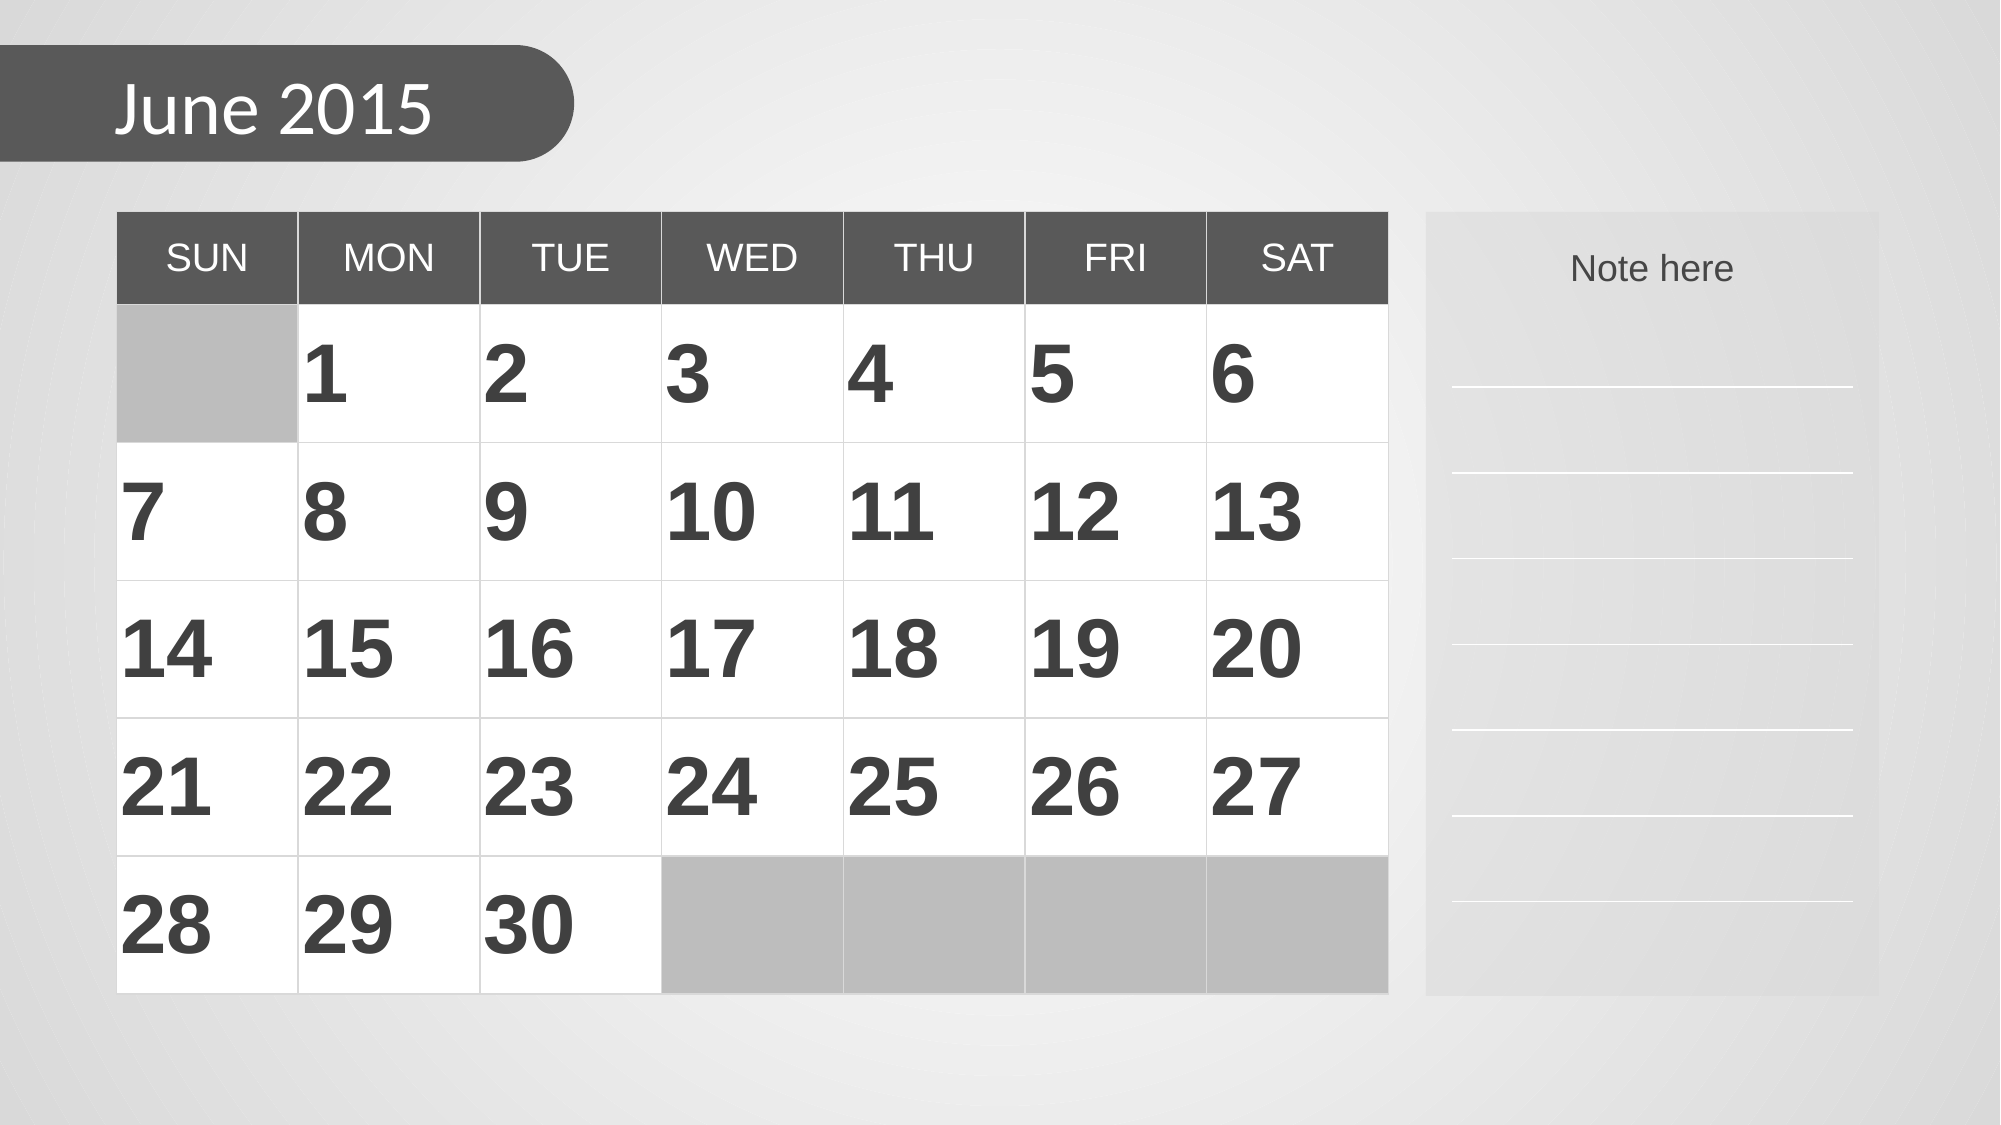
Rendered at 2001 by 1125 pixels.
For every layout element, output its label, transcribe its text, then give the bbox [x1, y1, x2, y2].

table_header SUN [117, 212, 297, 304]
table_cell [117, 305, 297, 442]
table_cell 18 [844, 581, 1024, 717]
table_cell 17 [662, 581, 843, 717]
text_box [1451, 386, 1854, 902]
table_cell 10 [662, 443, 843, 580]
table_cell 29 [299, 857, 479, 993]
table_cell 19 [1026, 581, 1206, 717]
text_box [1424, 210, 1881, 998]
table_header TUE [481, 212, 661, 304]
title June 2015 [99, 45, 1900, 163]
table_header MON [299, 212, 479, 304]
table_cell 16 [481, 581, 661, 717]
text_box Note here [1555, 236, 1750, 297]
table_cell 28 [117, 857, 297, 993]
table_cell [1207, 857, 1388, 993]
table_cell 15 [299, 581, 479, 717]
table_cell 26 [1026, 719, 1206, 855]
table_cell 25 [844, 719, 1024, 855]
table_cell 2 [481, 305, 661, 442]
table_cell 8 [299, 443, 479, 580]
table_header WED [662, 212, 843, 304]
table_cell 13 [1207, 443, 1388, 580]
table_cell 6 [1207, 305, 1388, 442]
table_cell [662, 857, 843, 993]
table_cell [844, 857, 1024, 993]
table_cell 27 [1207, 719, 1388, 855]
table_cell 30 [481, 857, 661, 993]
table_header FRI [1026, 212, 1206, 304]
table_cell 20 [1207, 581, 1388, 717]
table_header THU [844, 212, 1024, 304]
table_cell 3 [662, 305, 843, 442]
table_cell [1026, 857, 1206, 993]
table_cell 24 [662, 719, 843, 855]
table_cell 5 [1026, 305, 1206, 442]
table_cell 4 [844, 305, 1024, 442]
table_cell 22 [299, 719, 479, 855]
table_cell 12 [1026, 443, 1206, 580]
text_box [0, 42, 532, 164]
table_cell 9 [481, 443, 661, 580]
table_cell 7 [117, 443, 297, 580]
table_cell 21 [117, 719, 297, 855]
table_cell 1 [299, 305, 479, 442]
table_cell 14 [117, 581, 297, 717]
table_header SAT [1207, 212, 1388, 304]
table_cell 23 [481, 719, 661, 855]
table_cell 11 [844, 443, 1024, 580]
